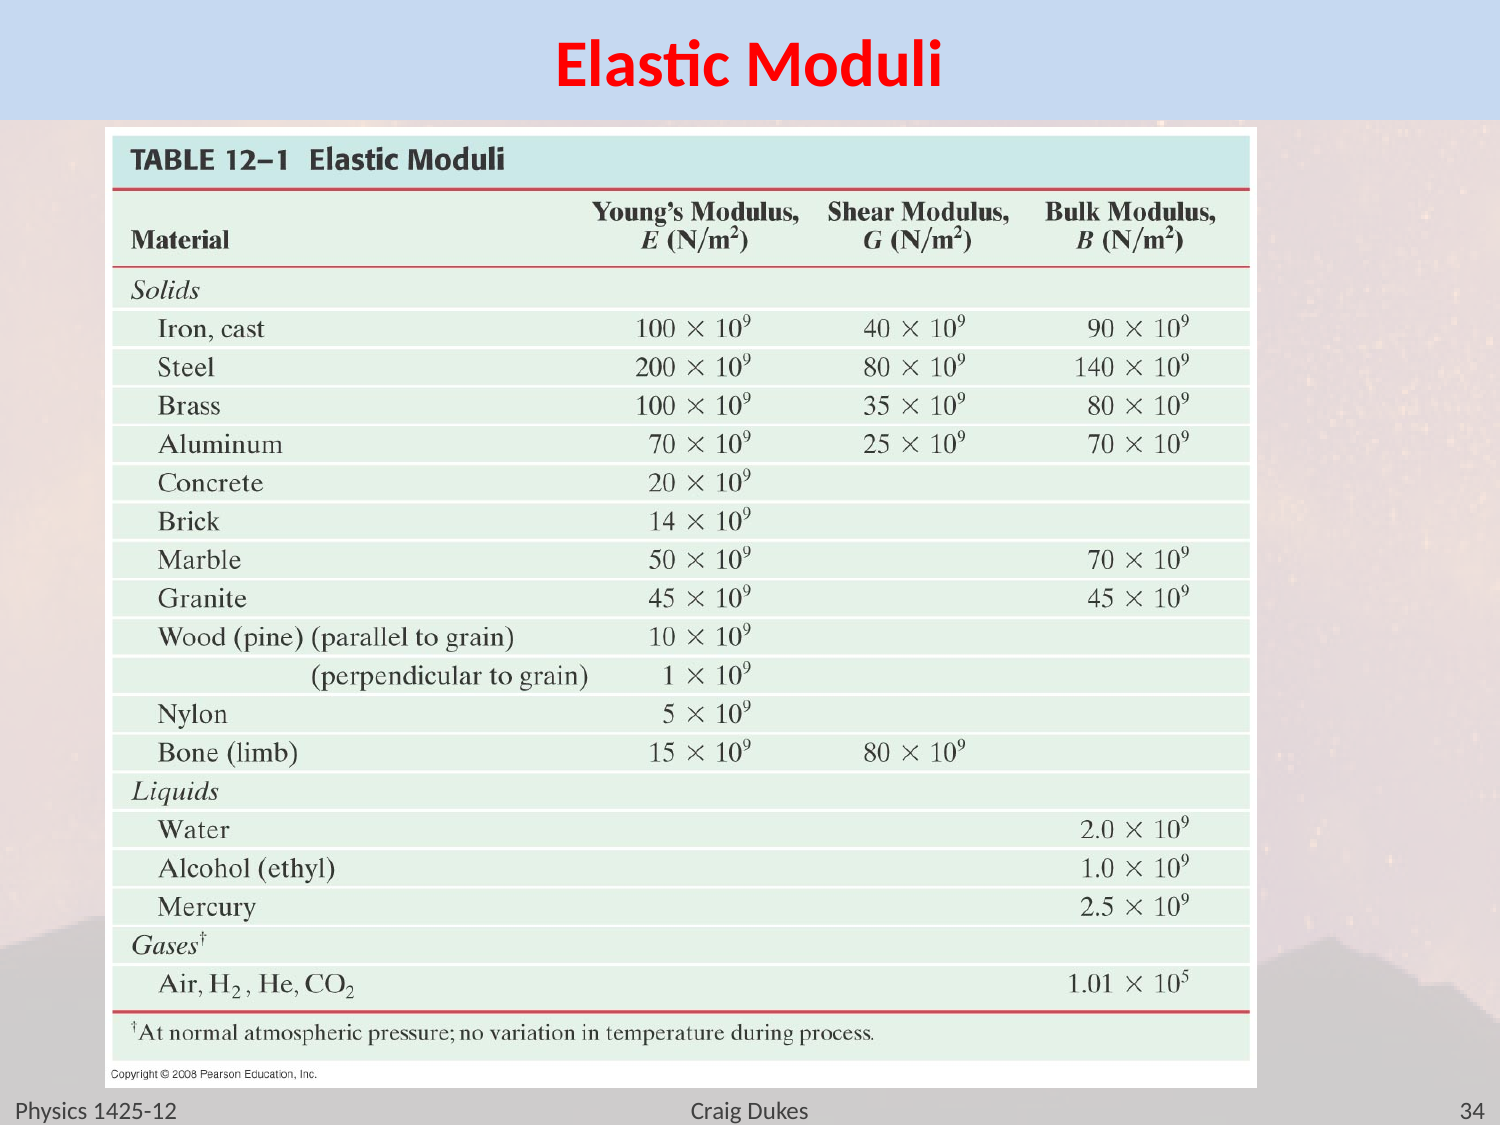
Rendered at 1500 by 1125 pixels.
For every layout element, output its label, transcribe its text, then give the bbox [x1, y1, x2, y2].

slide_number Physics 1425-12 [0, 1095, 375, 1125]
picture [0, 120, 1500, 1095]
footer Craig Dukes [375, 1096, 1125, 1125]
slide_number 34 [1125, 1095, 1500, 1125]
title Elastic Moduli [0, 0, 1500, 120]
